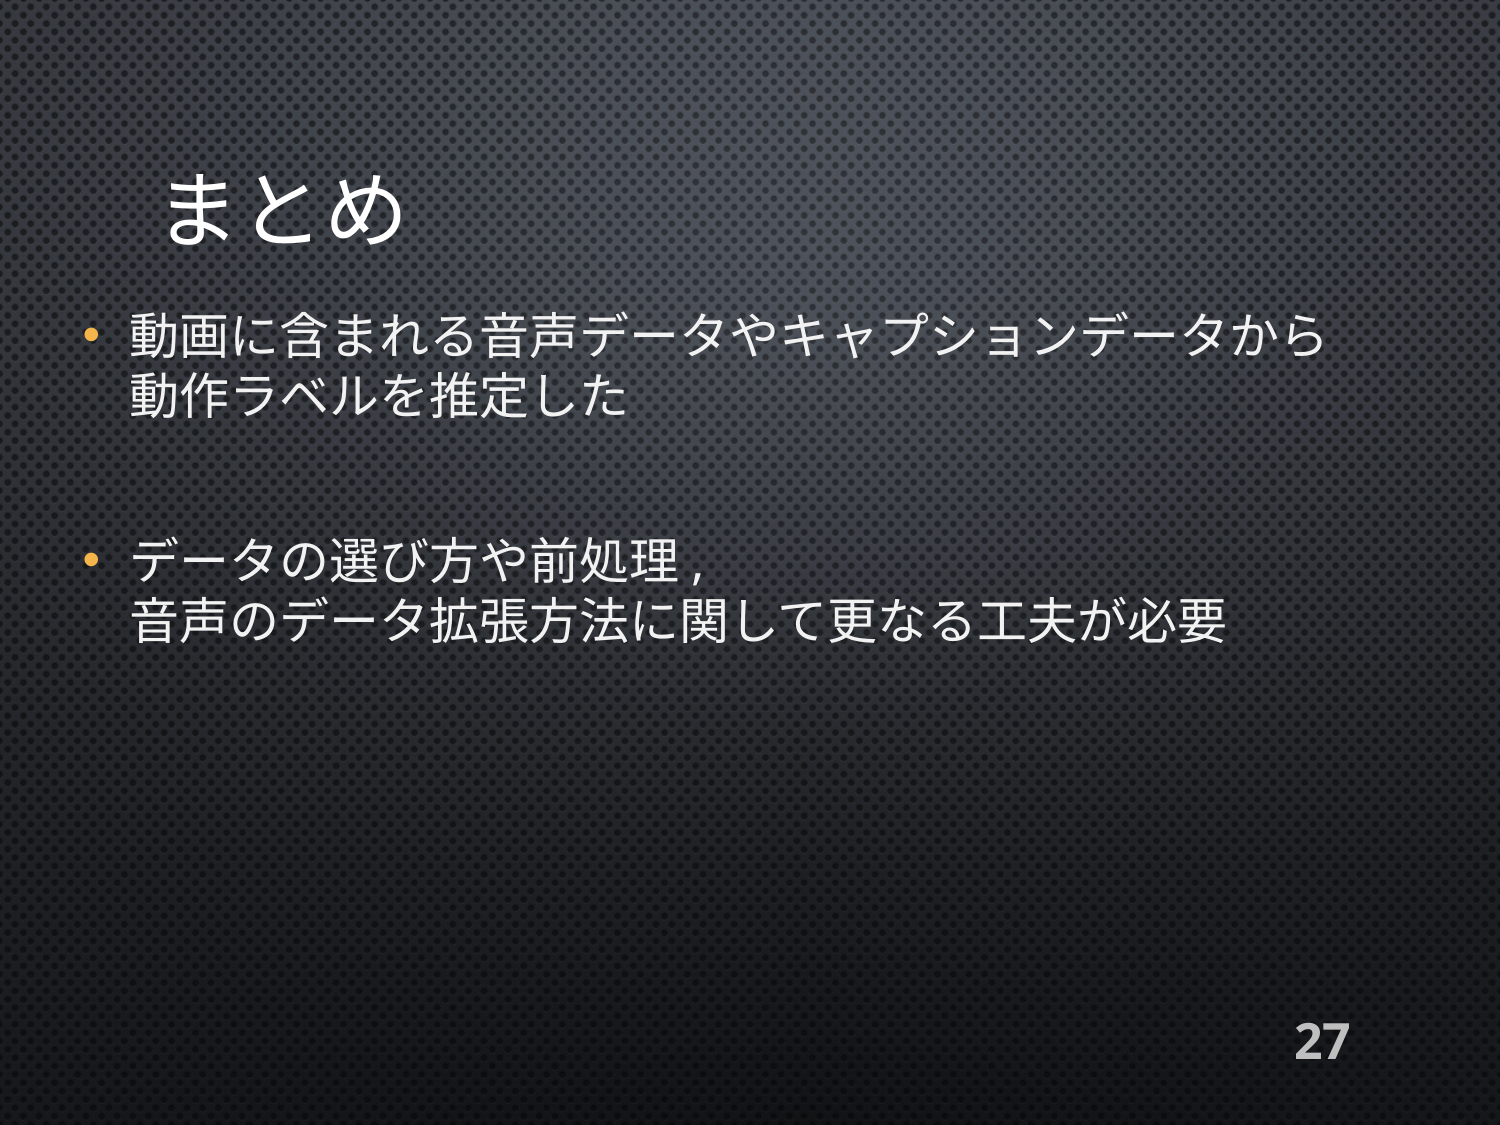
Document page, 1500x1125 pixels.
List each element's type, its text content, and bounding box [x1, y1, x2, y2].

list 動画に含まれる音声データやキャプションデータから 動作ラベルを推定した データの選び方や前処理, 音声のデータ拡張方法に関して更なる工夫が必要 [67, 296, 1500, 1014]
title まとめ [140, 140, 1360, 276]
slide_number 27 [1171, 1013, 1367, 1074]
